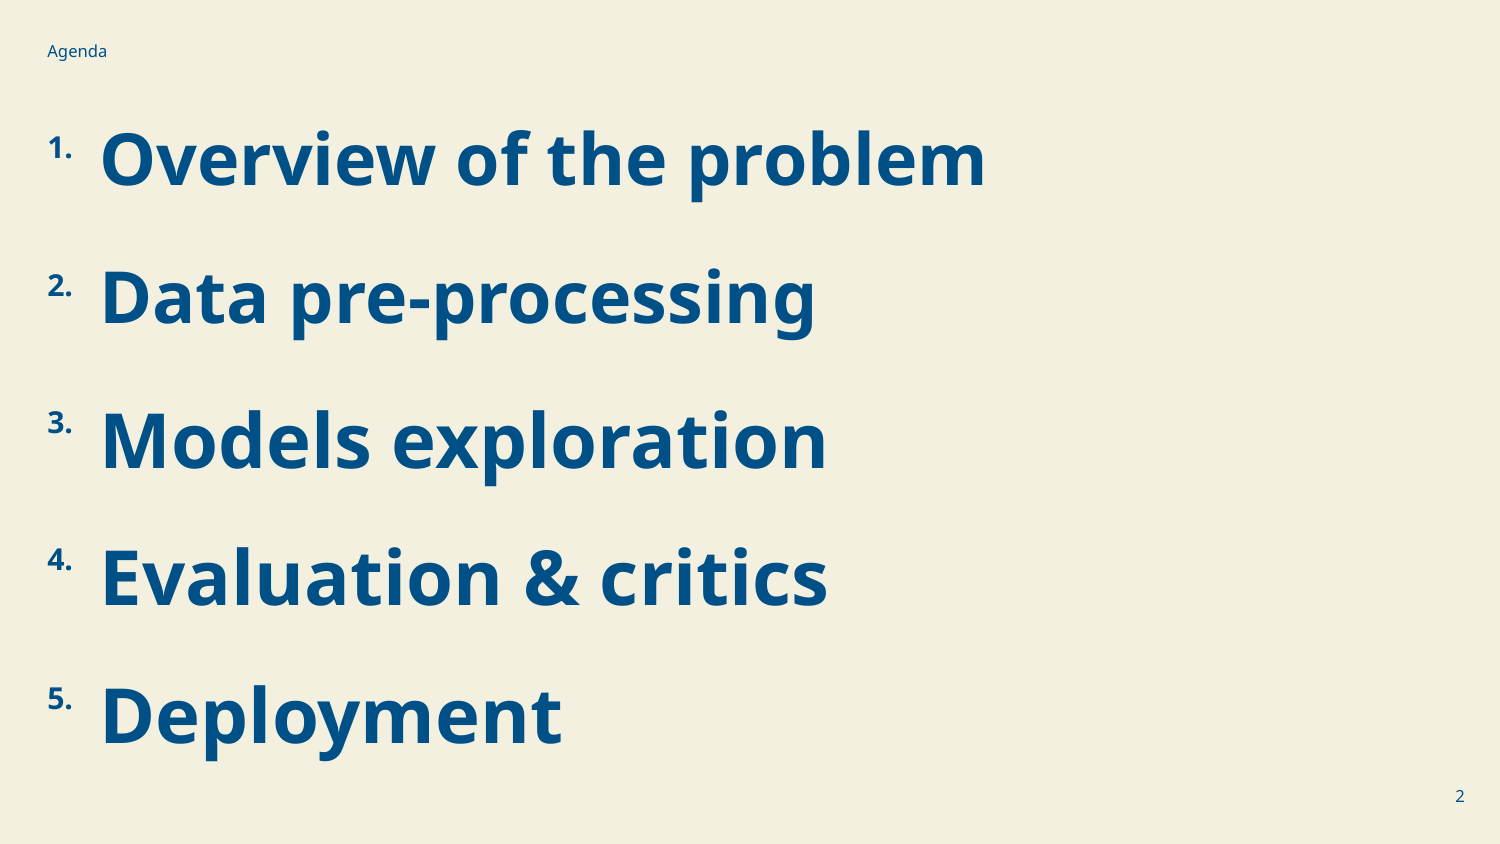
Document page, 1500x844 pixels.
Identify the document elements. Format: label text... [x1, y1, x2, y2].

slide_number ‹#› [1389, 764, 1480, 830]
text_box 5. [32, 672, 97, 731]
text_box 4. [32, 534, 97, 592]
list Agenda [32, 32, 338, 67]
text_box Evaluation & critics [84, 534, 1241, 616]
text_box Models exploration [84, 397, 1241, 479]
text_box 2. [32, 259, 97, 318]
text_box Deployment [84, 672, 1241, 754]
text_box 3. [32, 397, 97, 455]
text_box Overview of the problem [84, 122, 1241, 204]
text_box 1. [32, 122, 97, 180]
text_box Data pre-processing [84, 259, 1241, 341]
